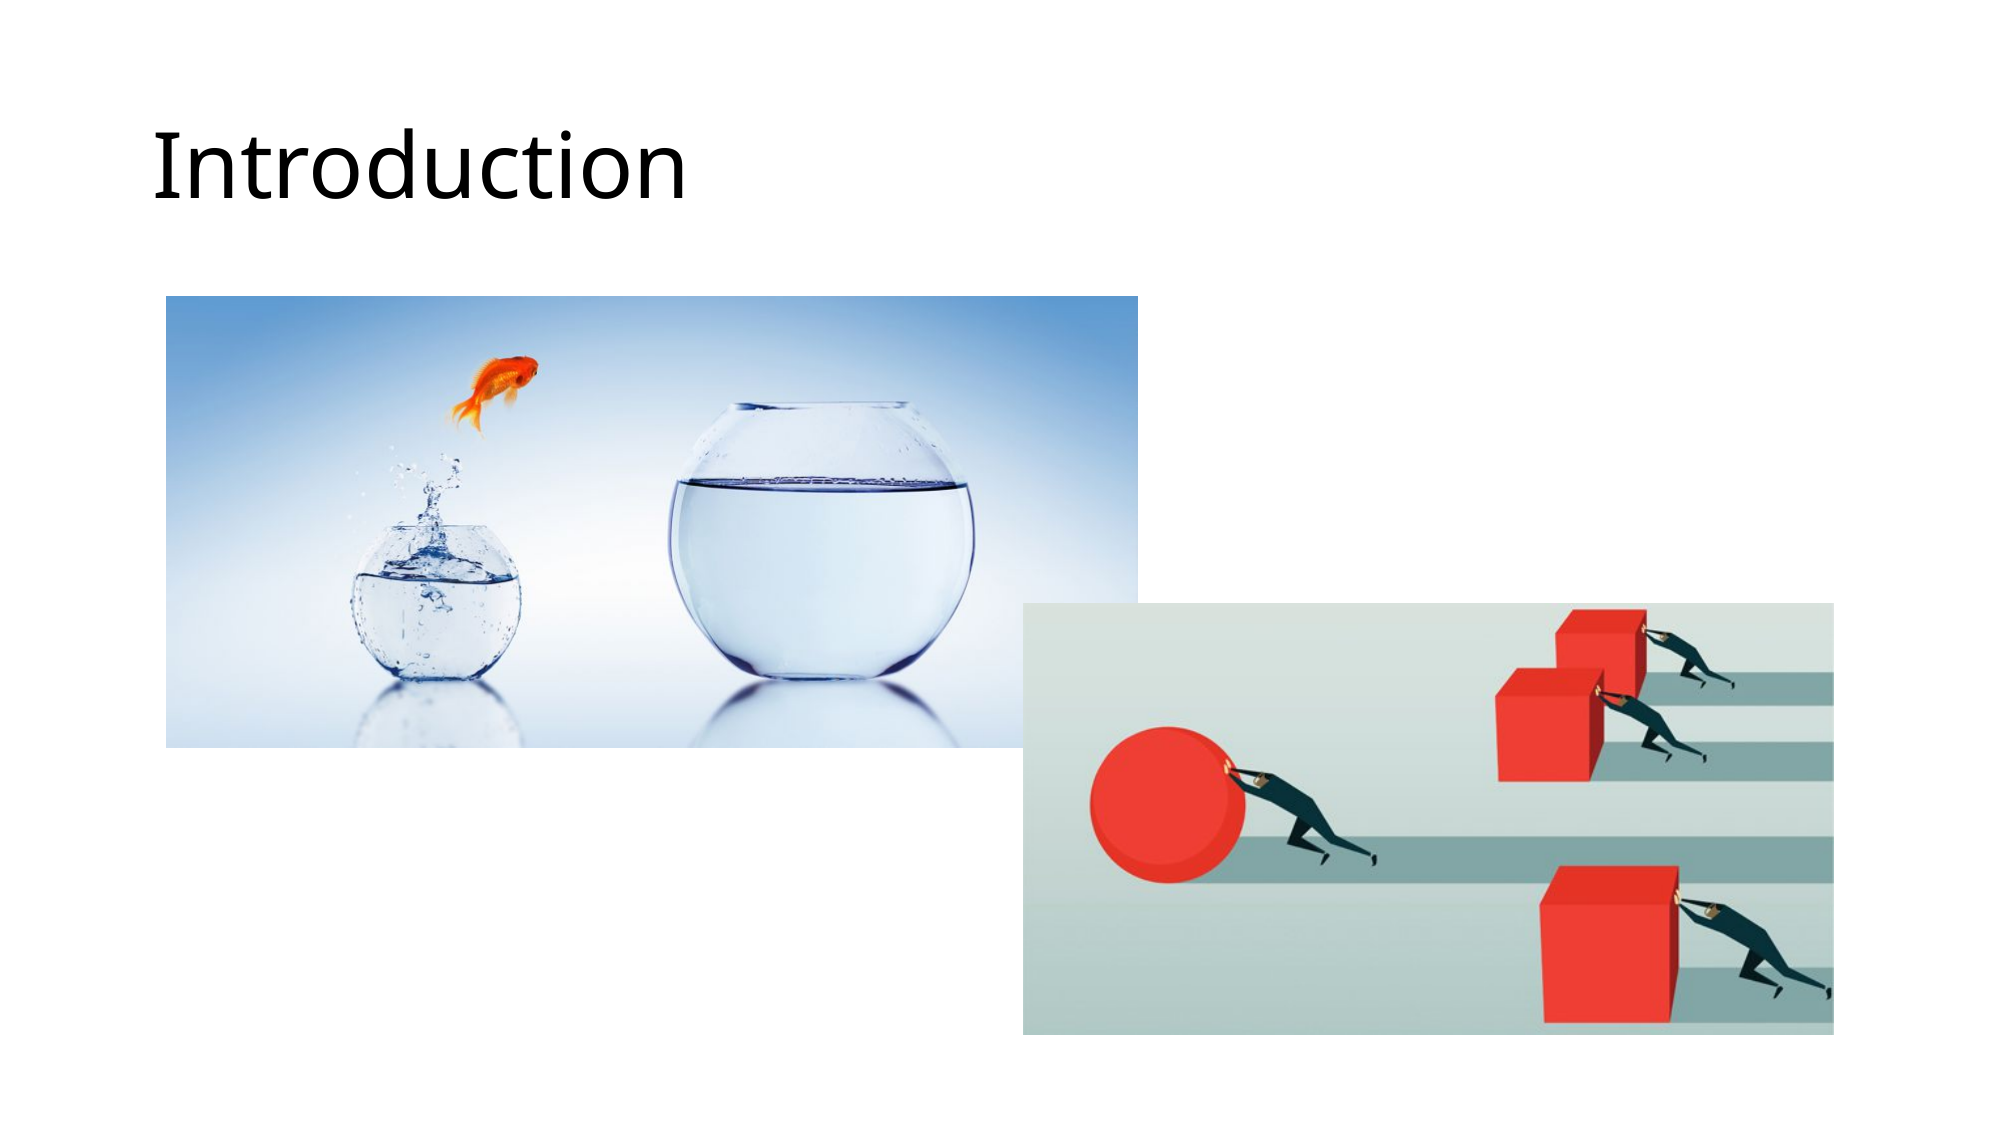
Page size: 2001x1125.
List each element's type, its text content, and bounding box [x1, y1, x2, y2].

title Introduction [137, 59, 1863, 278]
picture [166, 296, 1834, 1035]
